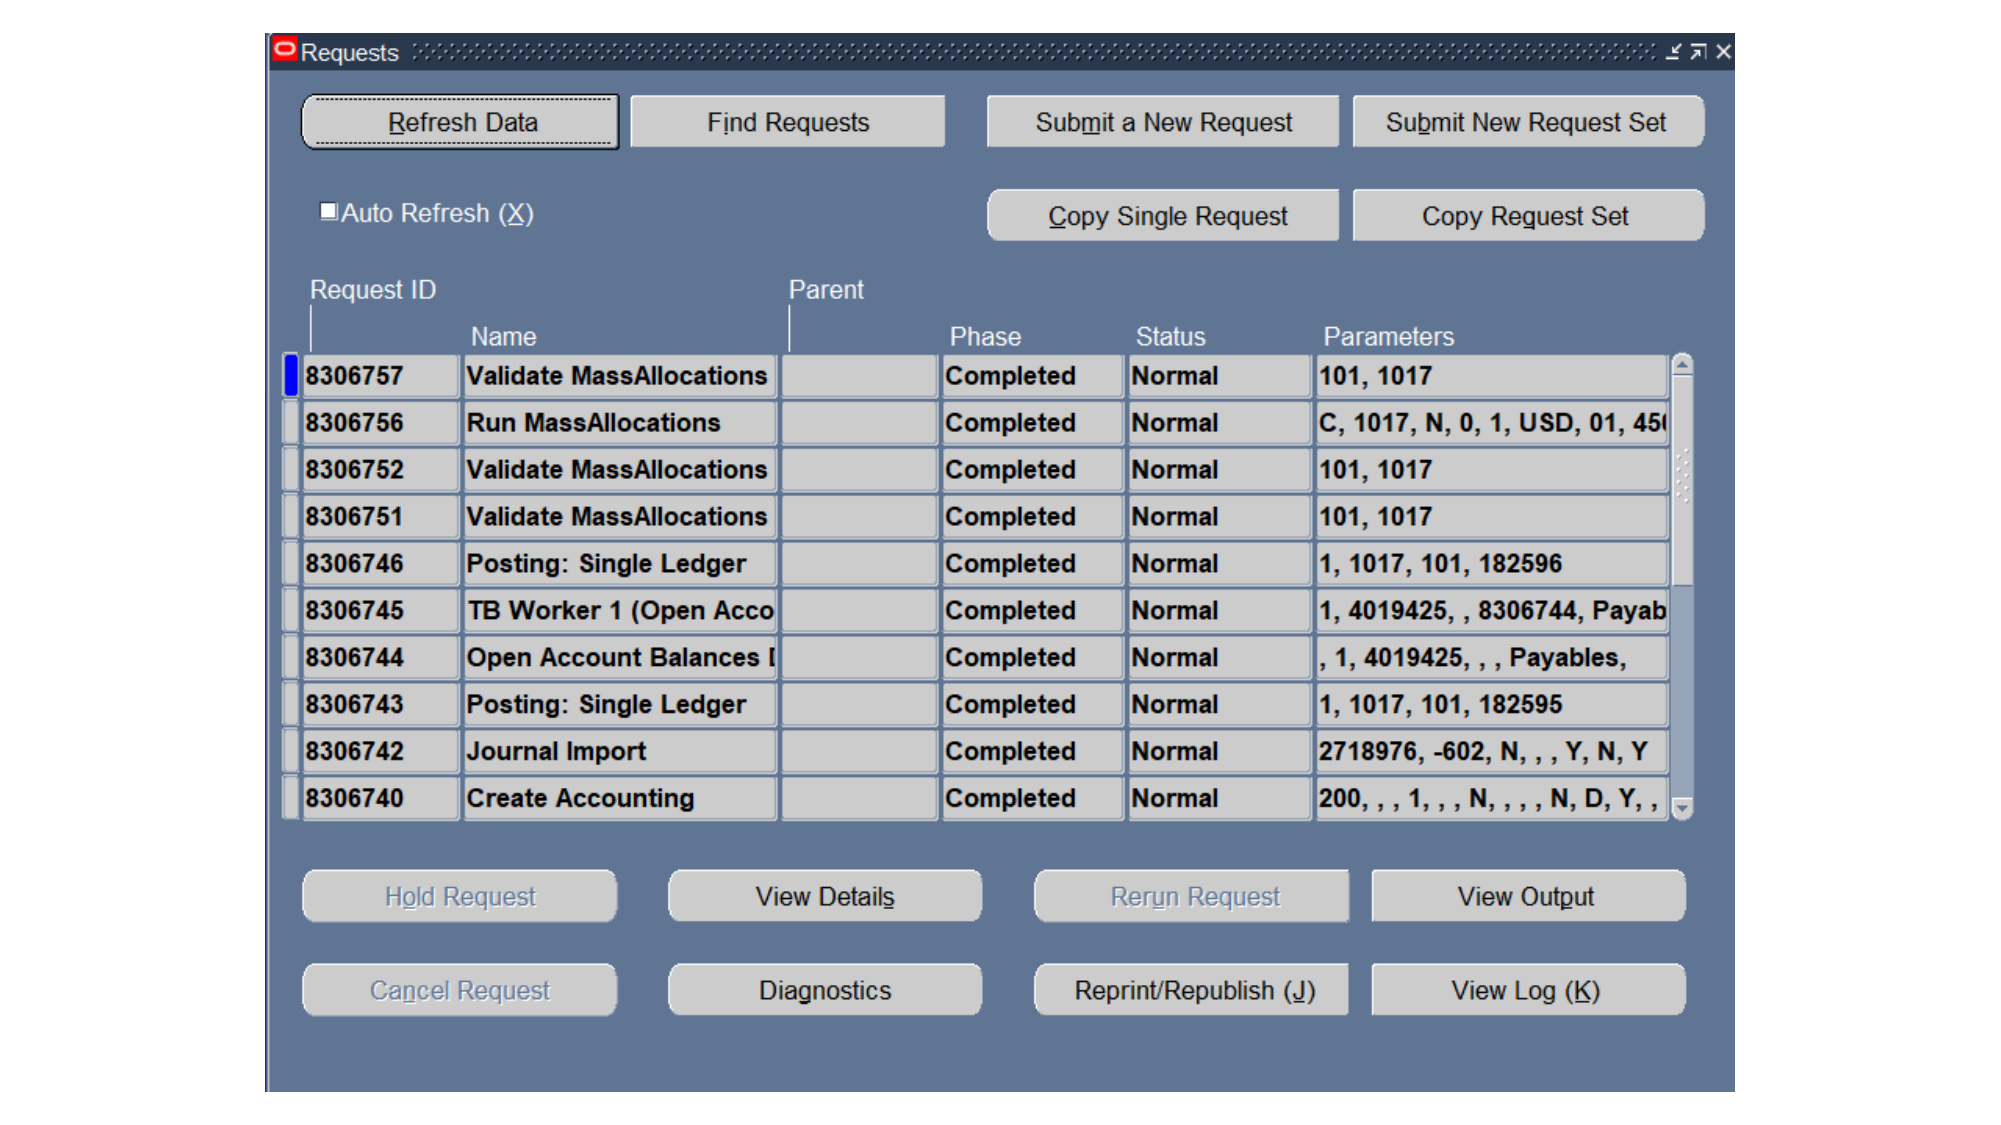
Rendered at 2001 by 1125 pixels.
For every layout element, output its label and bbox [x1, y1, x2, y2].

picture [265, 33, 1735, 1092]
